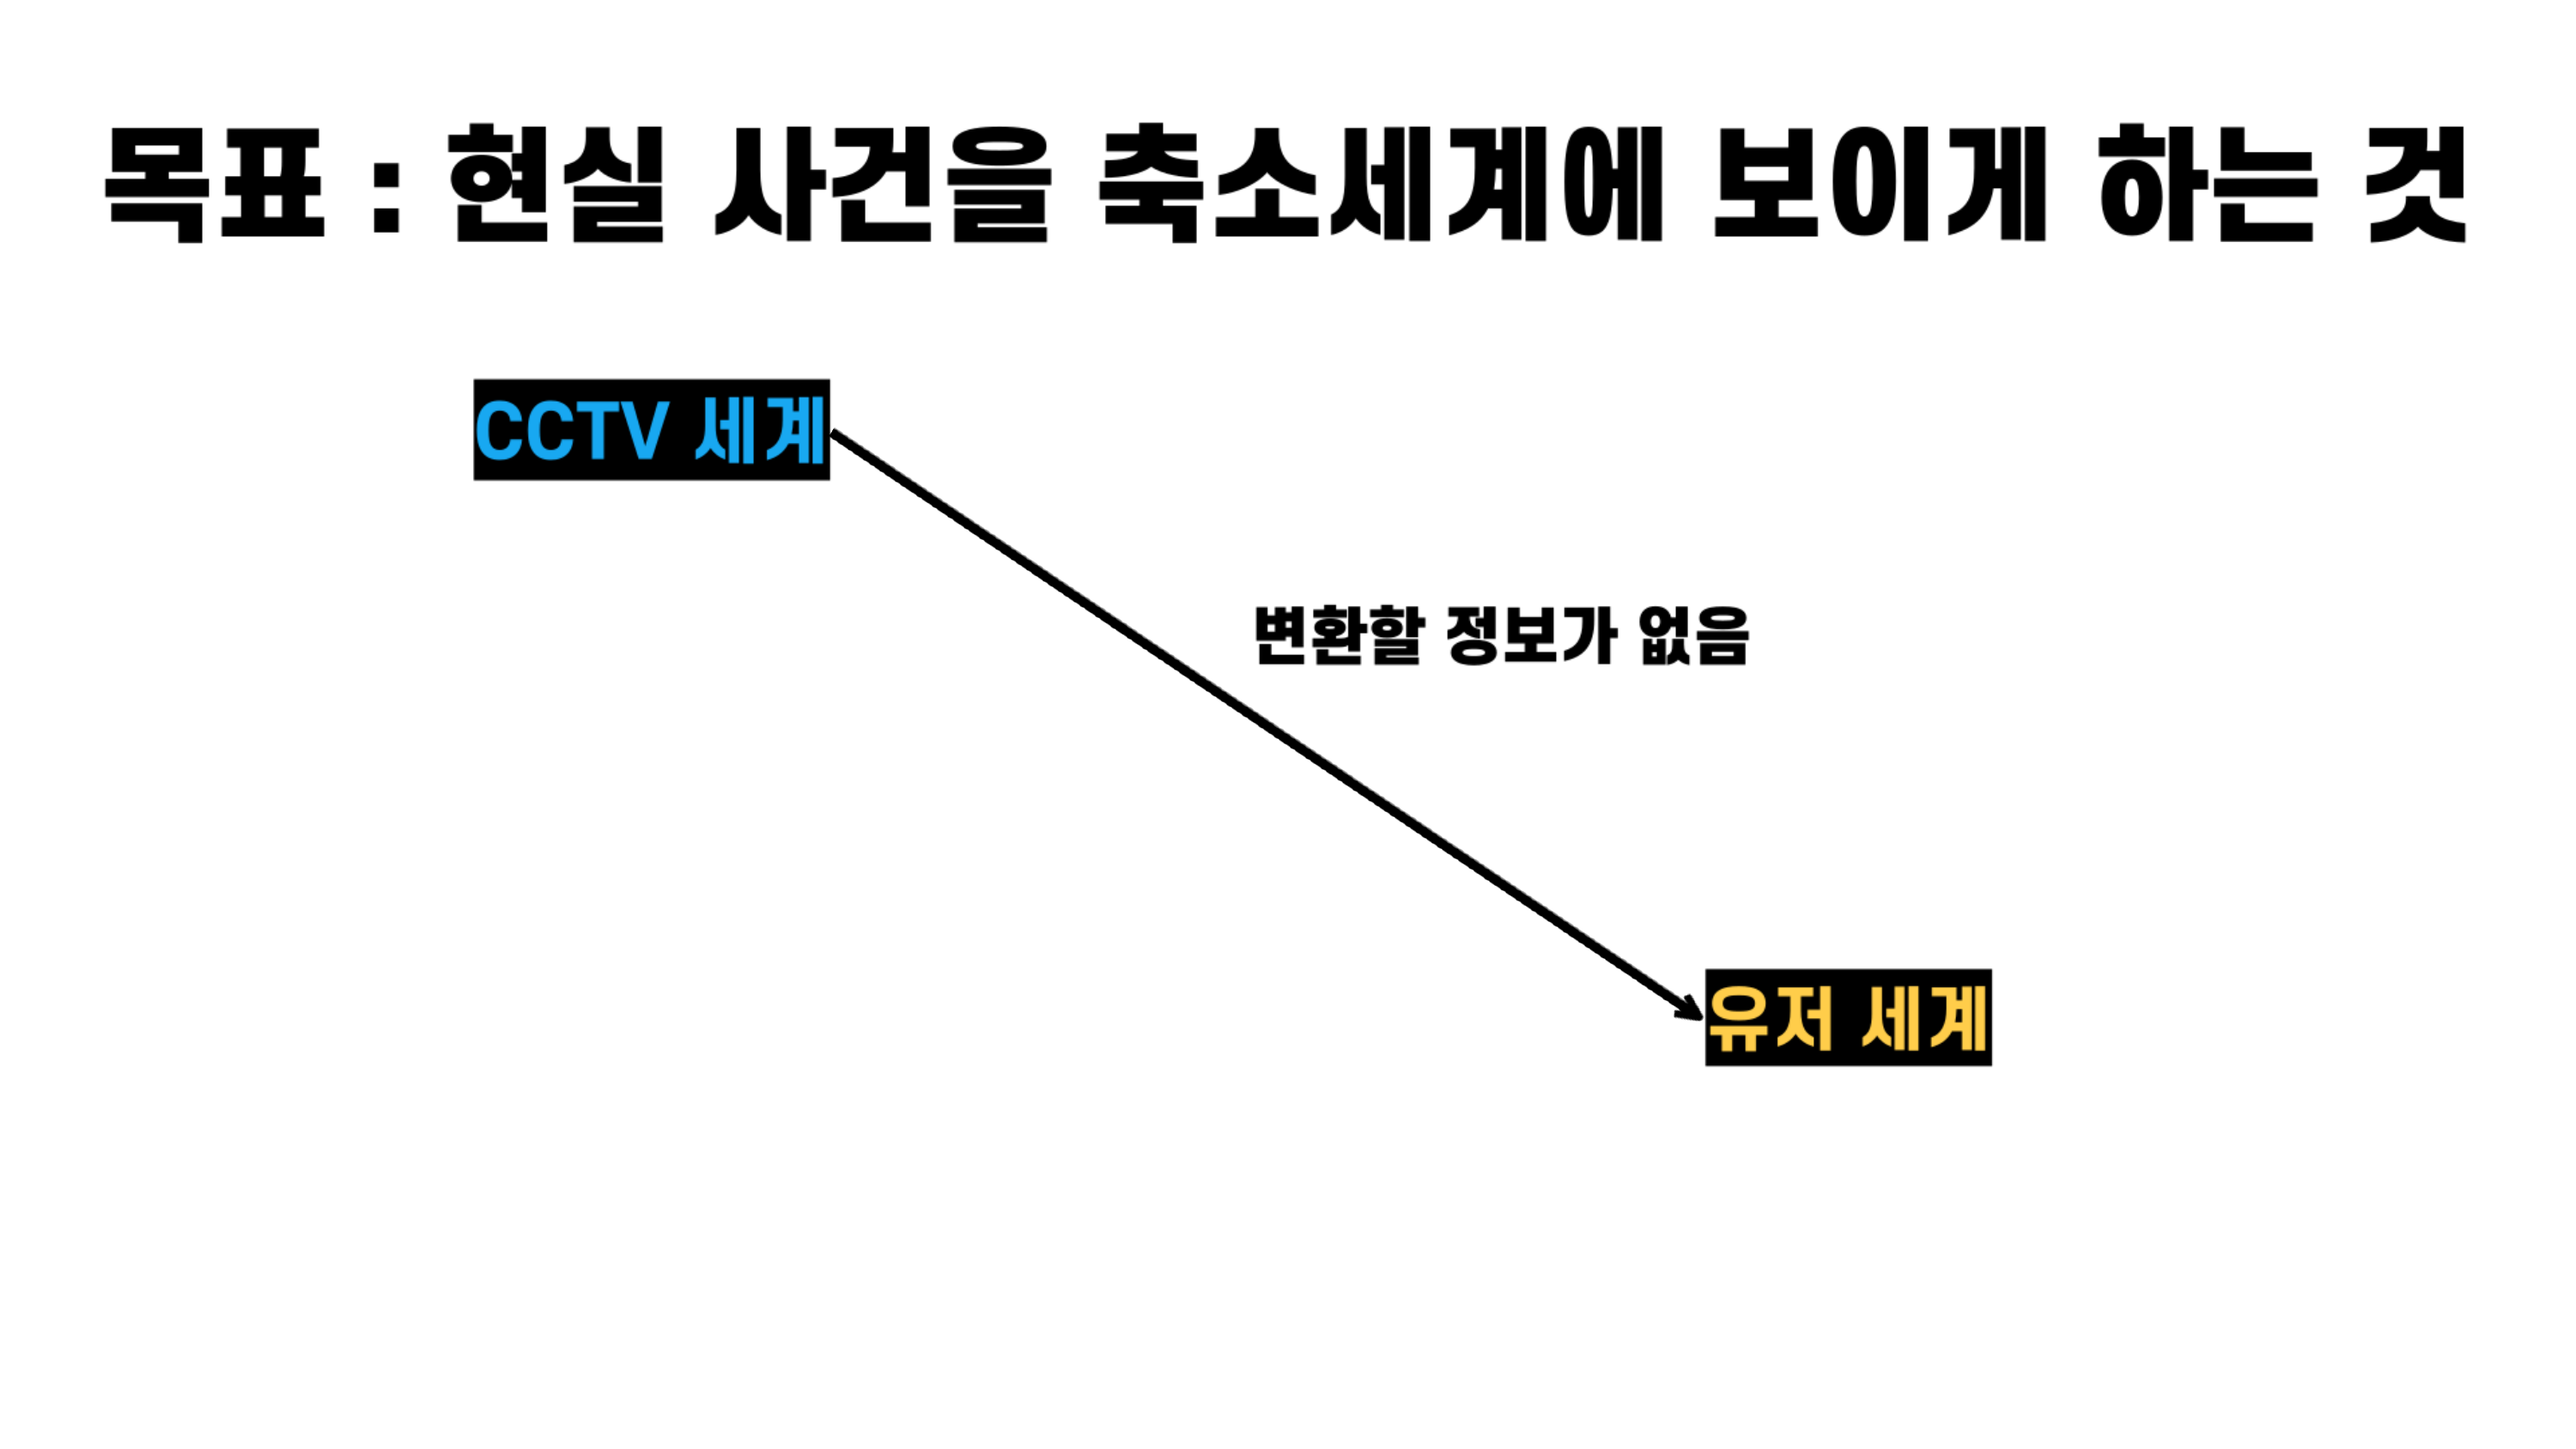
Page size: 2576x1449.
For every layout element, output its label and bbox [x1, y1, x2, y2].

text_box [740, 709, 1792, 741]
picture [24, 63, 2576, 733]
picture [1264, 741, 2067, 1131]
